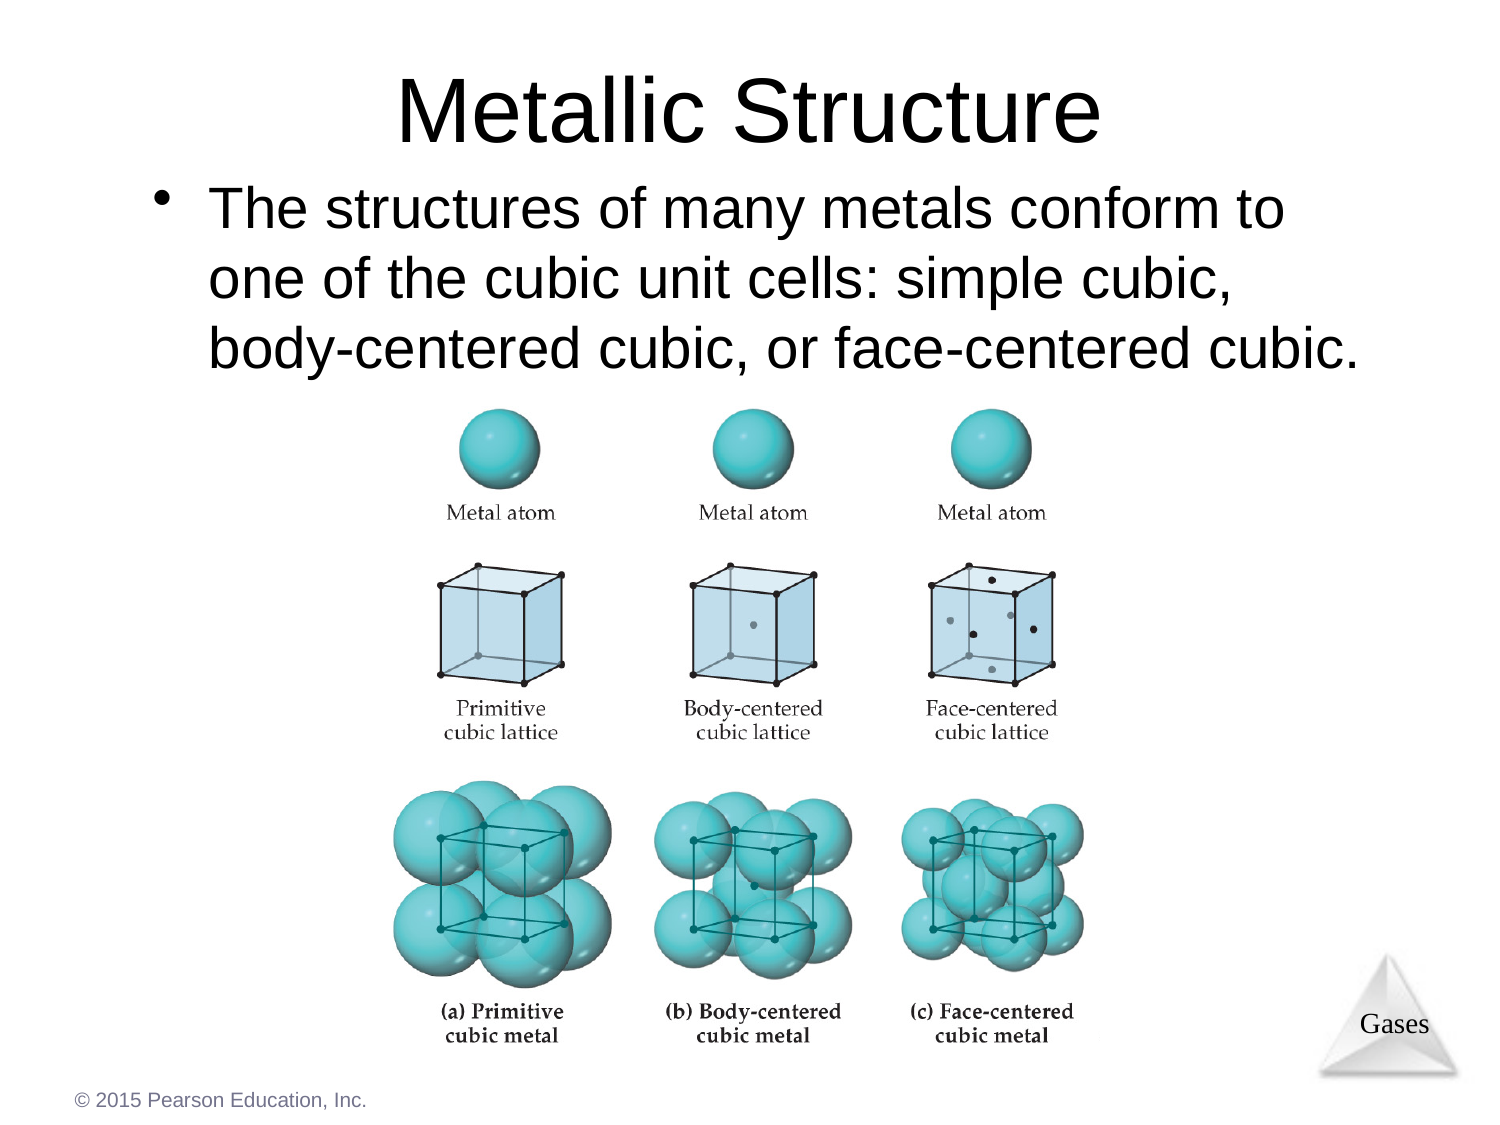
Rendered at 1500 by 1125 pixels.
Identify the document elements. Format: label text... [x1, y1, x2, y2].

picture [1275, 899, 1500, 1125]
list The structures of many metals conform to one of the cubic unit cells: simple cubic, body-centered cubic, or face-centered cubic. [137, 162, 1400, 388]
title Metallic Structure [112, 12, 1388, 200]
picture [374, 399, 1101, 1045]
